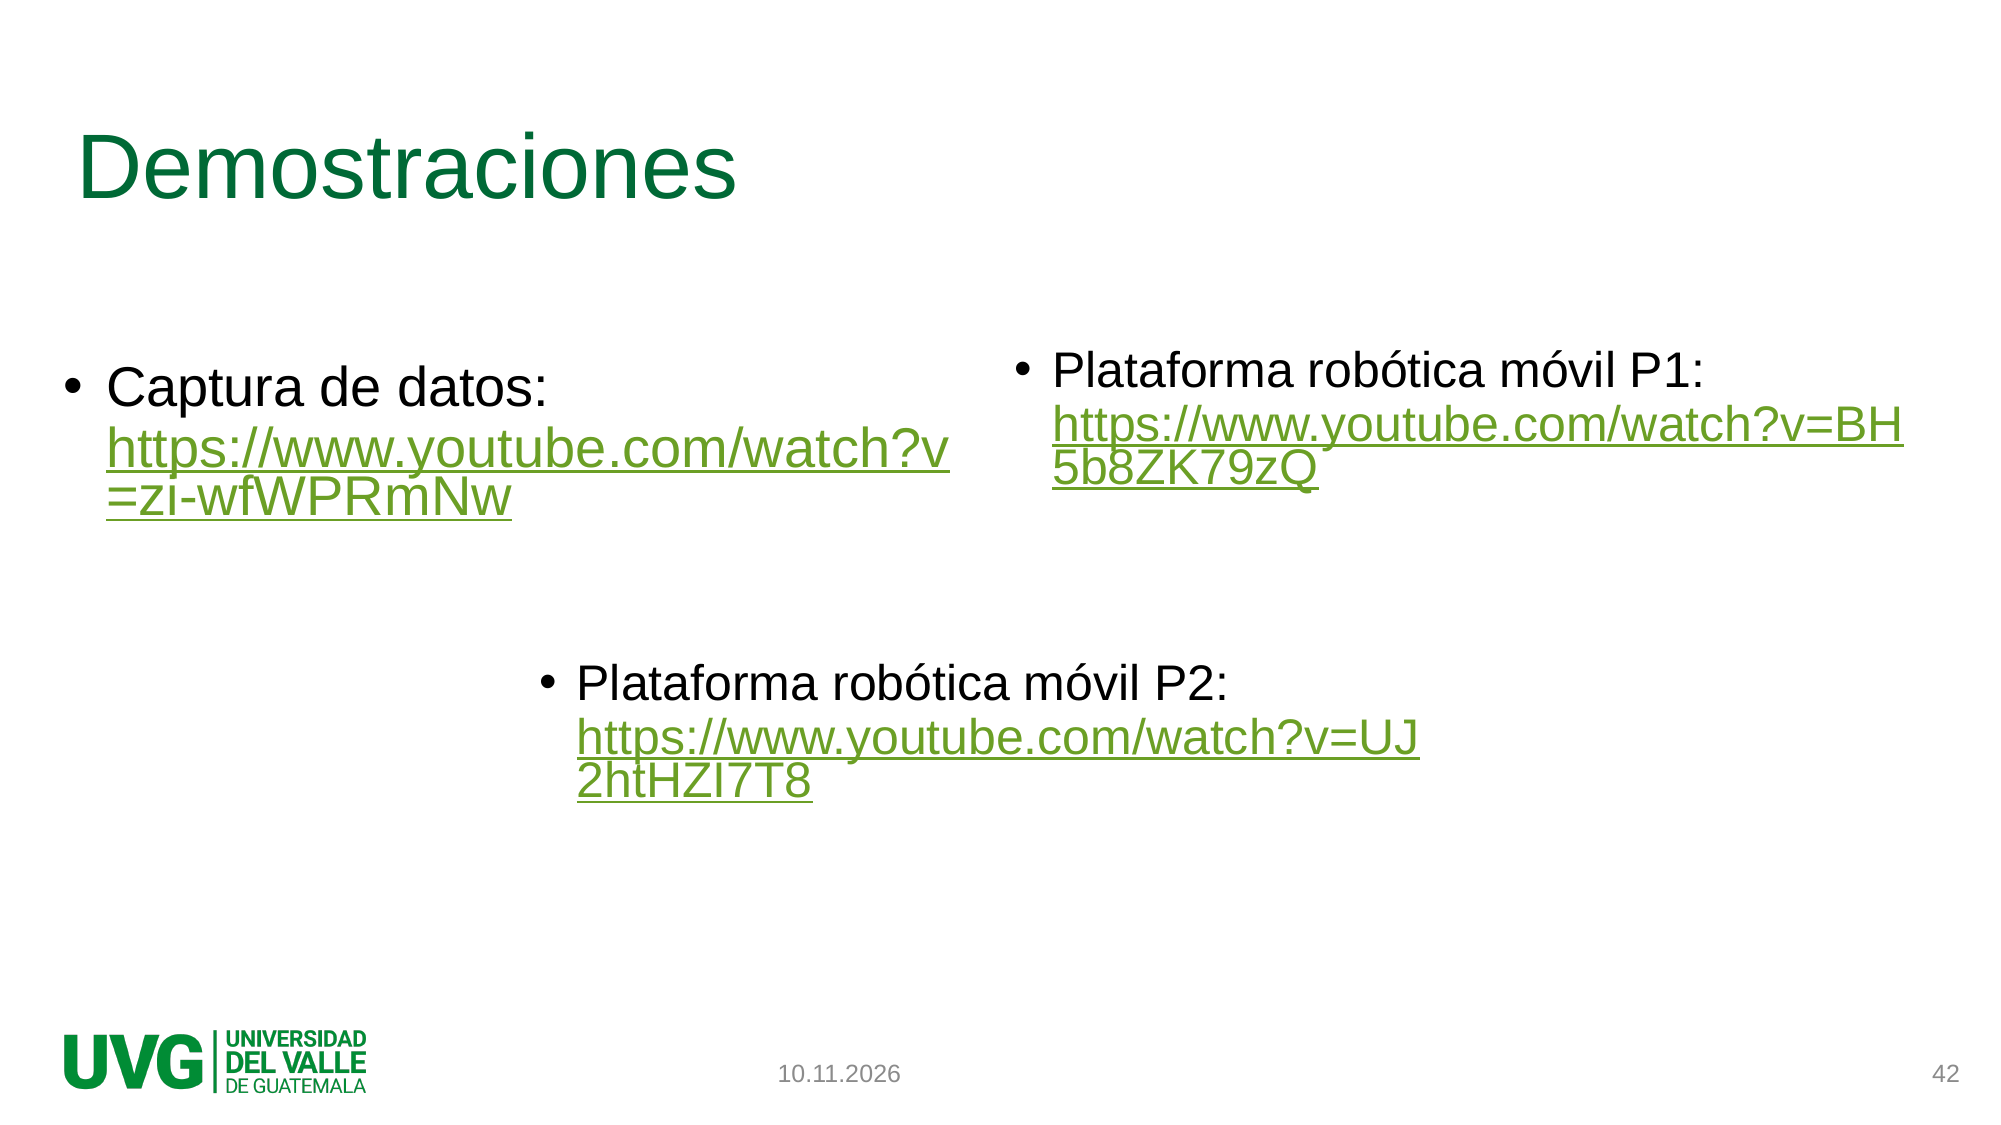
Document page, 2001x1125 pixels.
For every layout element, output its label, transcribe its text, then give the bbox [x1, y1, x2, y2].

list Captura de datos: https://www.youtube.com/watch?v=zi-wfWPRmNw [48, 351, 975, 569]
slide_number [762, 1042, 1213, 1103]
slide_number 42 [1524, 1042, 1975, 1103]
text_box Plataforma robótica móvil P2: https://www.youtube.com/watch?v=UJ2htHZI7T8 [524, 649, 1451, 890]
title Demostraciones [61, 59, 1939, 278]
list Plataforma robótica móvil P1: https://www.youtube.com/watch?v=BH5b8ZK79zQ [999, 336, 1927, 576]
